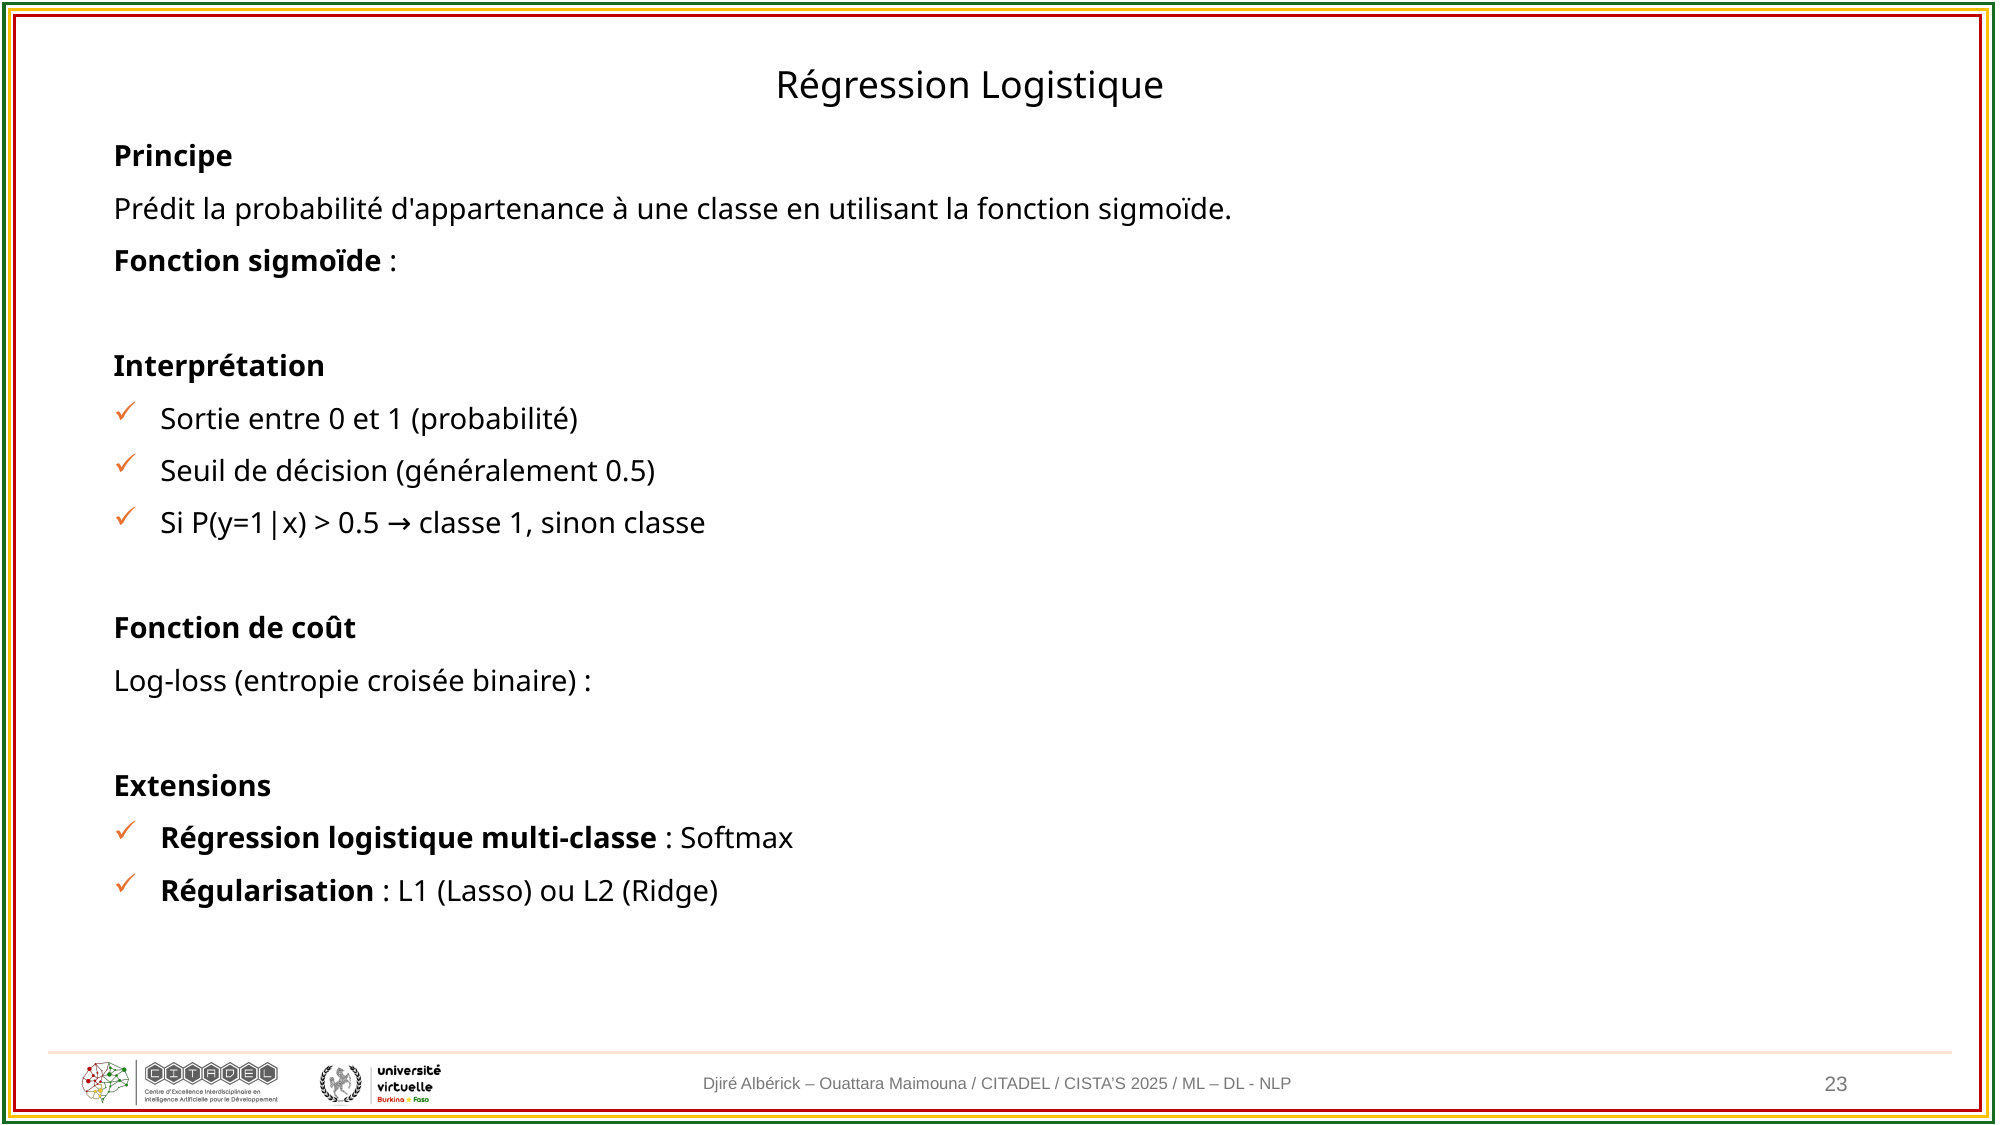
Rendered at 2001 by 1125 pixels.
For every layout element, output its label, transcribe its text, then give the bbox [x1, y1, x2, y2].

slide_number 23 [1412, 1063, 1863, 1103]
picture [311, 1058, 455, 1107]
text_box Régression Logistique [82, 46, 1858, 129]
picture [78, 1058, 281, 1107]
